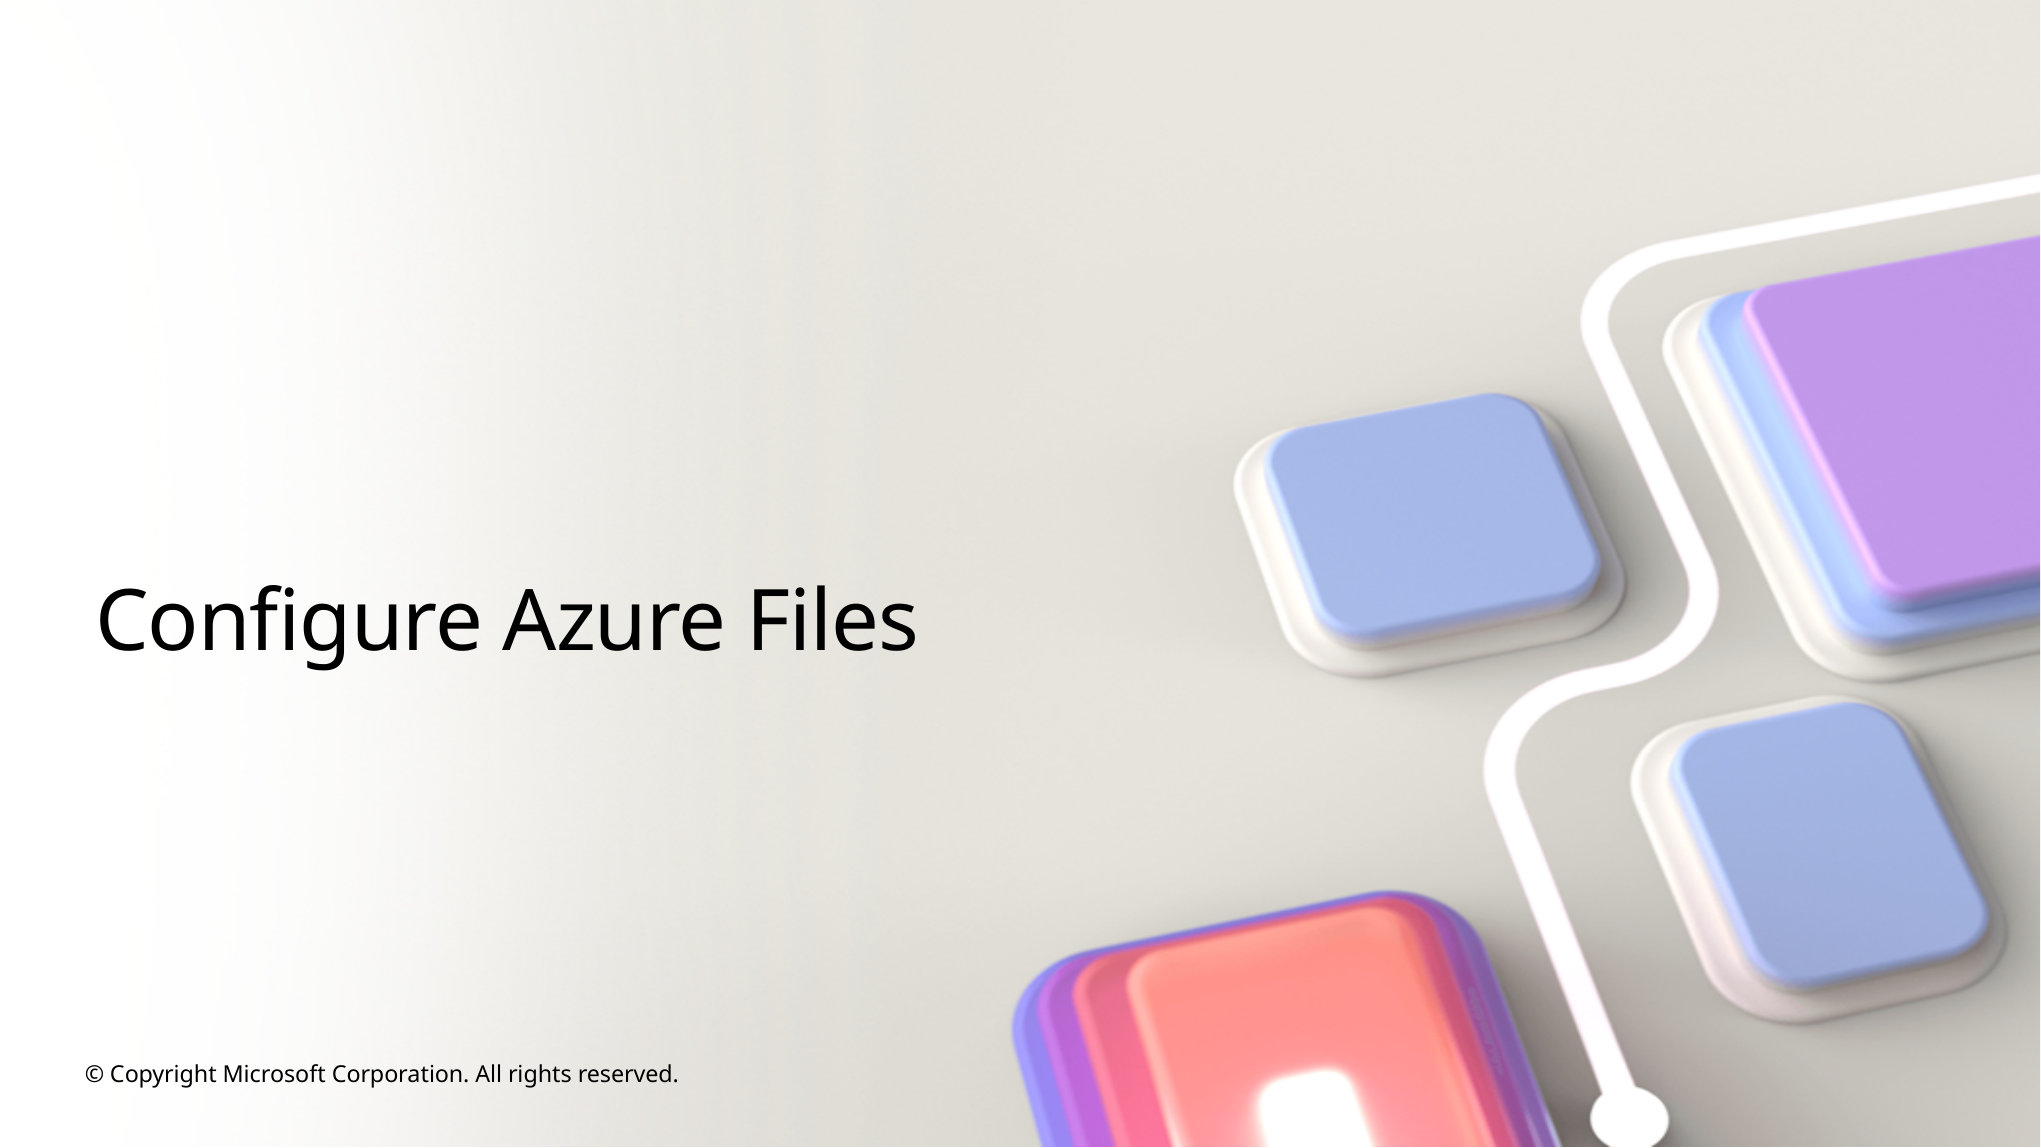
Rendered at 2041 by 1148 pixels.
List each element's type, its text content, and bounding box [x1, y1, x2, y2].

title Configure Azure Files [95, 576, 1158, 670]
picture [0, 0, 2041, 1147]
